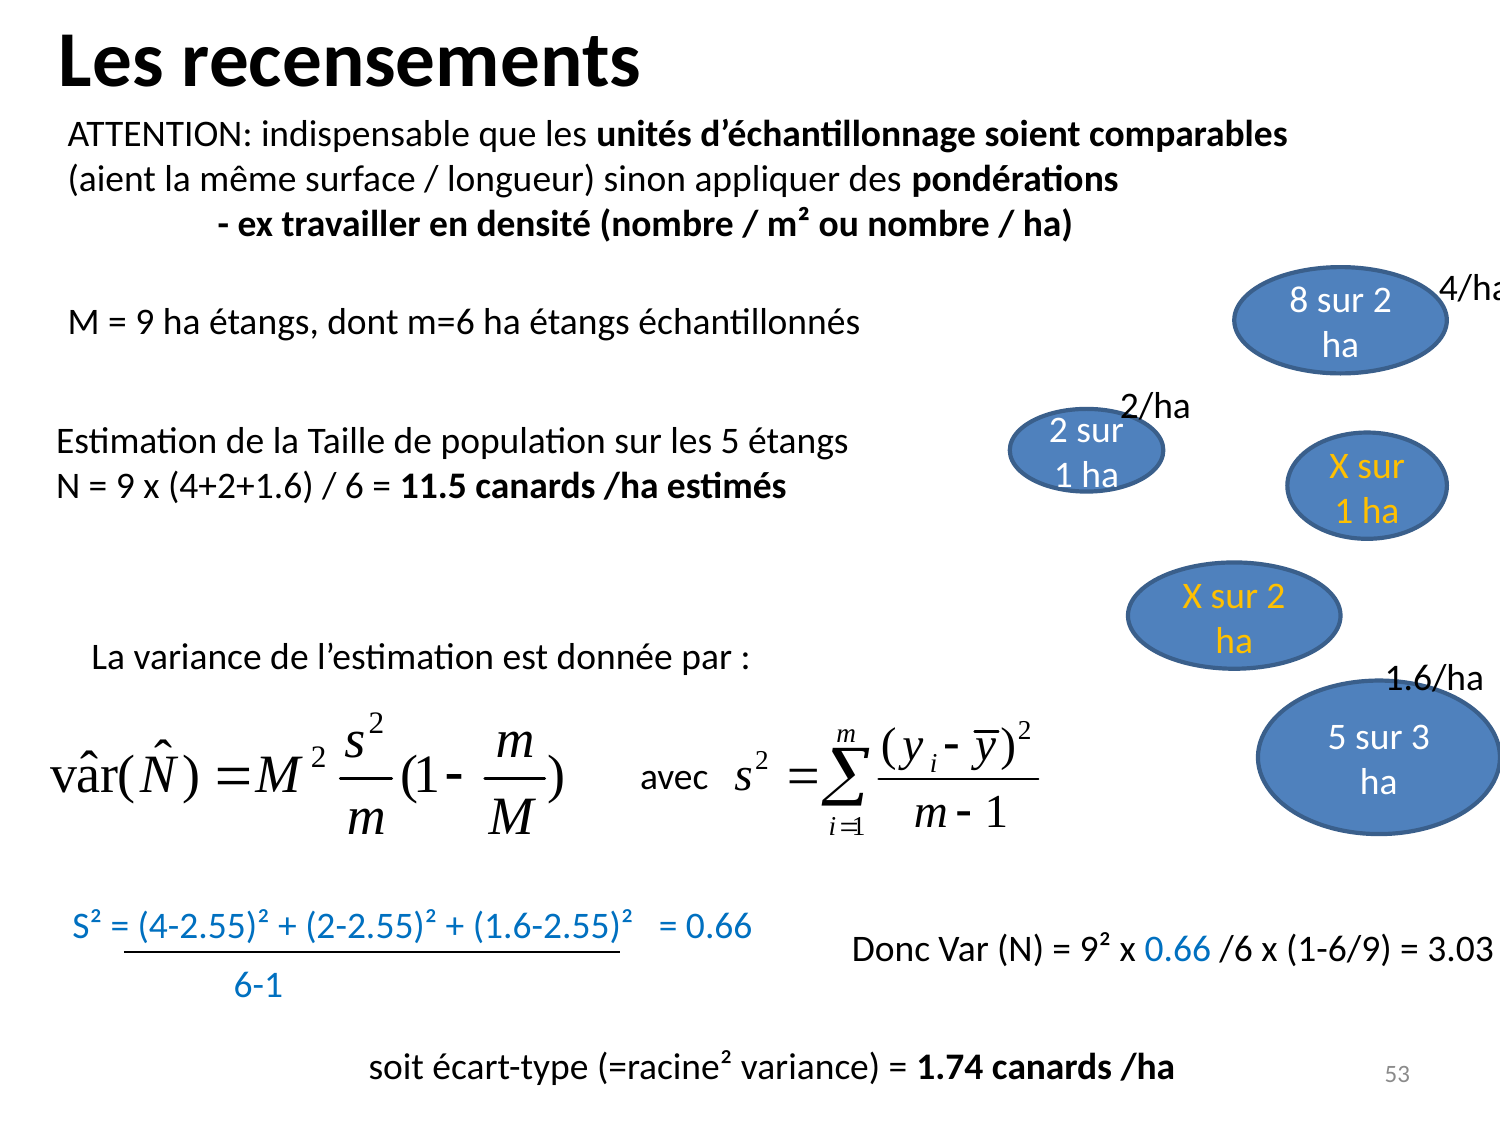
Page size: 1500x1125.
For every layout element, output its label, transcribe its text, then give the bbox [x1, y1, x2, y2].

text_box Les recensements [44, 0, 657, 110]
text_box 2 sur 1 ha [1007, 406, 1166, 494]
text_box X sur 2 ha [1125, 560, 1343, 671]
text_box ATTENTION: indispensable que les unités d’échantillonnage soient comparables (aient la même surface / longueur) sinon appliquer des pondérations - ex travailler en densité (nombre / m² ou nombre / ha) [53, 101, 1317, 252]
text_box 6-1 [218, 960, 299, 1012]
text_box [726, 707, 1050, 847]
text_box 2/ha [1105, 373, 1207, 434]
text_box soit écart-type (=racine² variance) = 1.74 canards /ha [353, 1034, 1191, 1095]
text_box 5 sur 3 ha [1255, 678, 1500, 837]
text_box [40, 696, 573, 847]
text_box S² = (4-2.55)² + (2-2.55)² + (1.6-2.55)² = 0.66 [57, 893, 768, 953]
text_box Estimation de la Taille de population sur les 5 étangs N = 9 x (4+2+1.6) / 6 = 11.5 canards /ha estimés [41, 408, 869, 514]
text_box 4/ha [1423, 255, 1500, 315]
text_box 8 sur 2 ha [1232, 265, 1449, 376]
slide_number 53 [1074, 1042, 1425, 1103]
text_box La variance de l’estimation est donnée par : [76, 624, 767, 685]
text_box Donc Var (N) = 9² x 0.66 /6 x (1-6/9) = 3.03 [837, 916, 1500, 977]
text_box X sur 1 ha [1285, 430, 1450, 541]
text_box avec [625, 744, 720, 805]
text_box M = 9 ha étangs, dont m=6 ha étangs échantillonnés [53, 289, 916, 349]
text_box 1.6/ha [1369, 645, 1500, 705]
